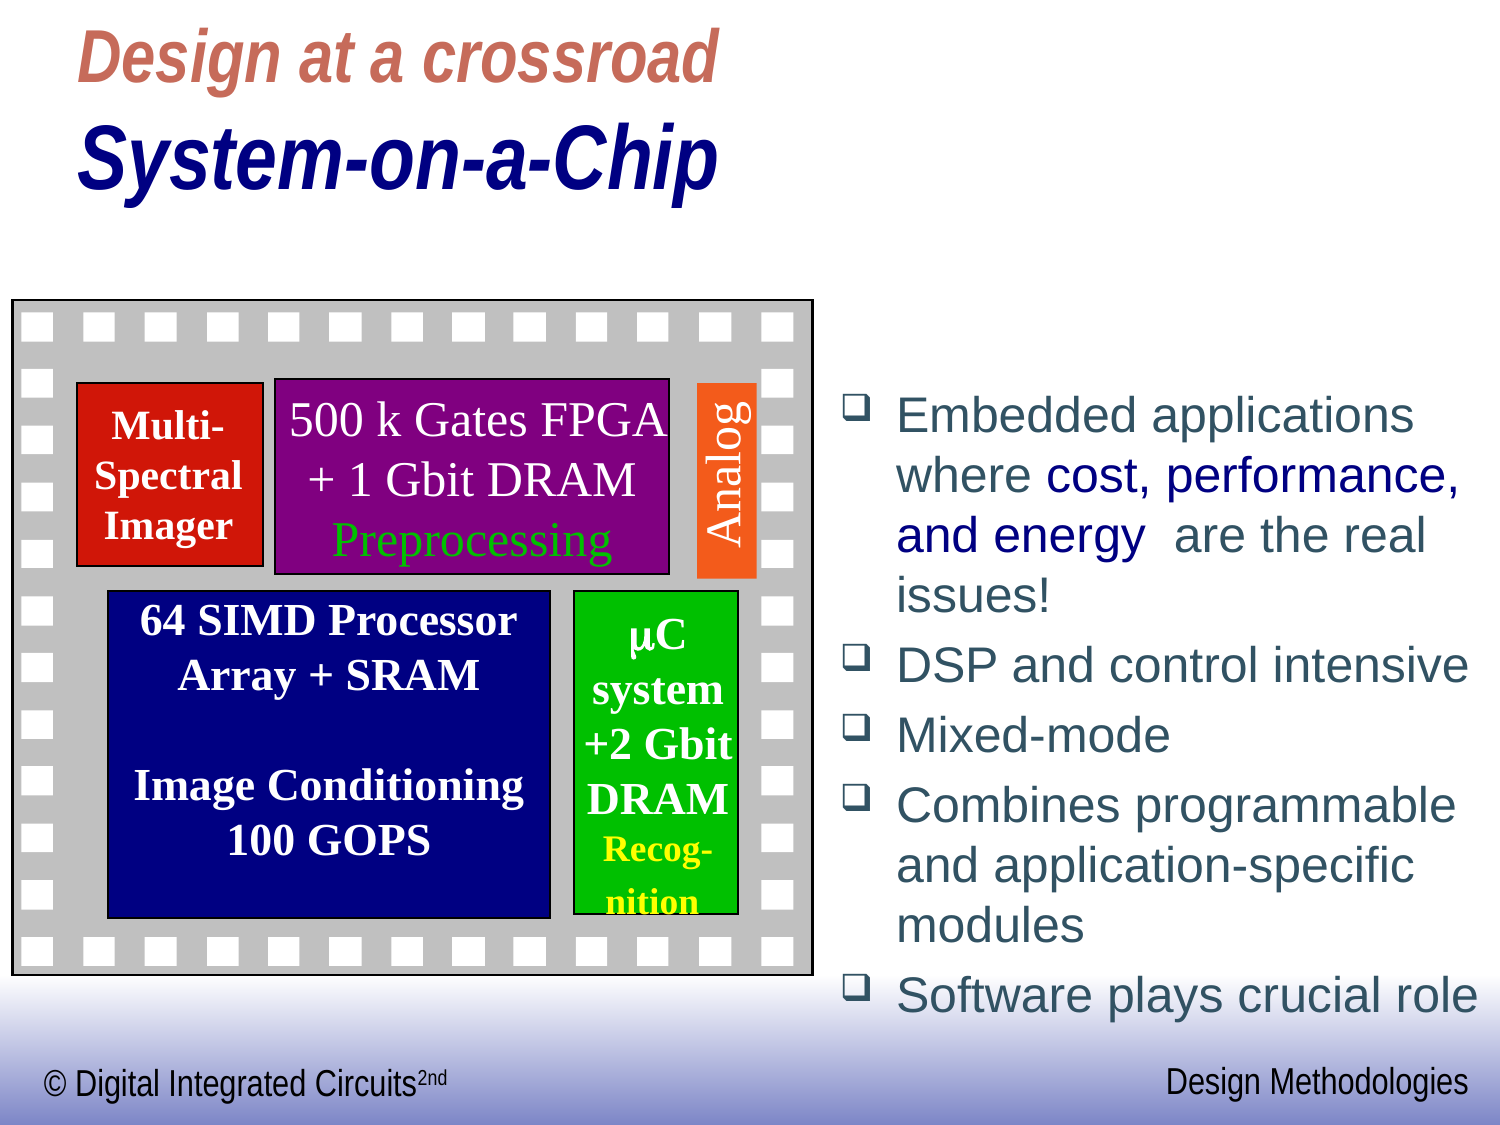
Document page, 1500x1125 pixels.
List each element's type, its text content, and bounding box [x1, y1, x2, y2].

text_box Embedded applications where cost, performance, and energy are the real issues! DSP and control intensive Mixed-mode Combines programmable and application-specific modules Software plays crucial role [824, 375, 1500, 925]
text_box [12, 299, 813, 975]
title Design at a crossroad System-on-a-Chip [62, 62, 1375, 215]
